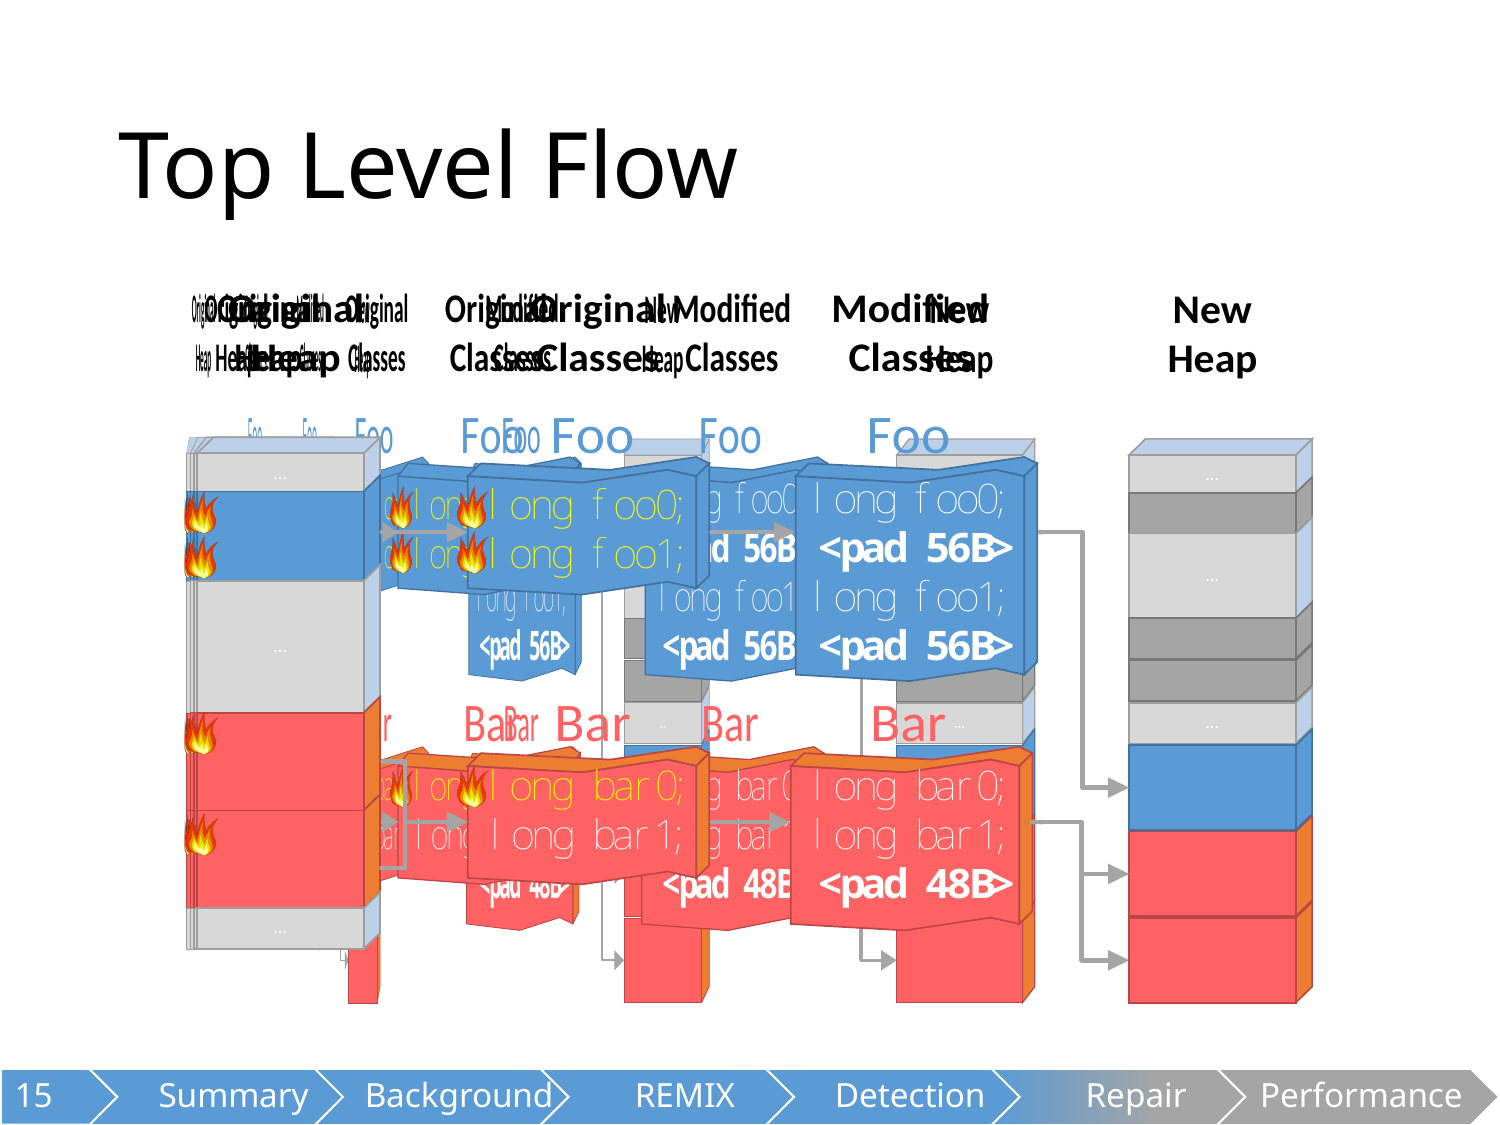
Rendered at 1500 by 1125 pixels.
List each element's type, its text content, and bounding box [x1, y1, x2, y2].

picture [184, 277, 1316, 1007]
title Top Level Flow [103, 59, 1397, 278]
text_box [0, 1068, 1500, 1125]
